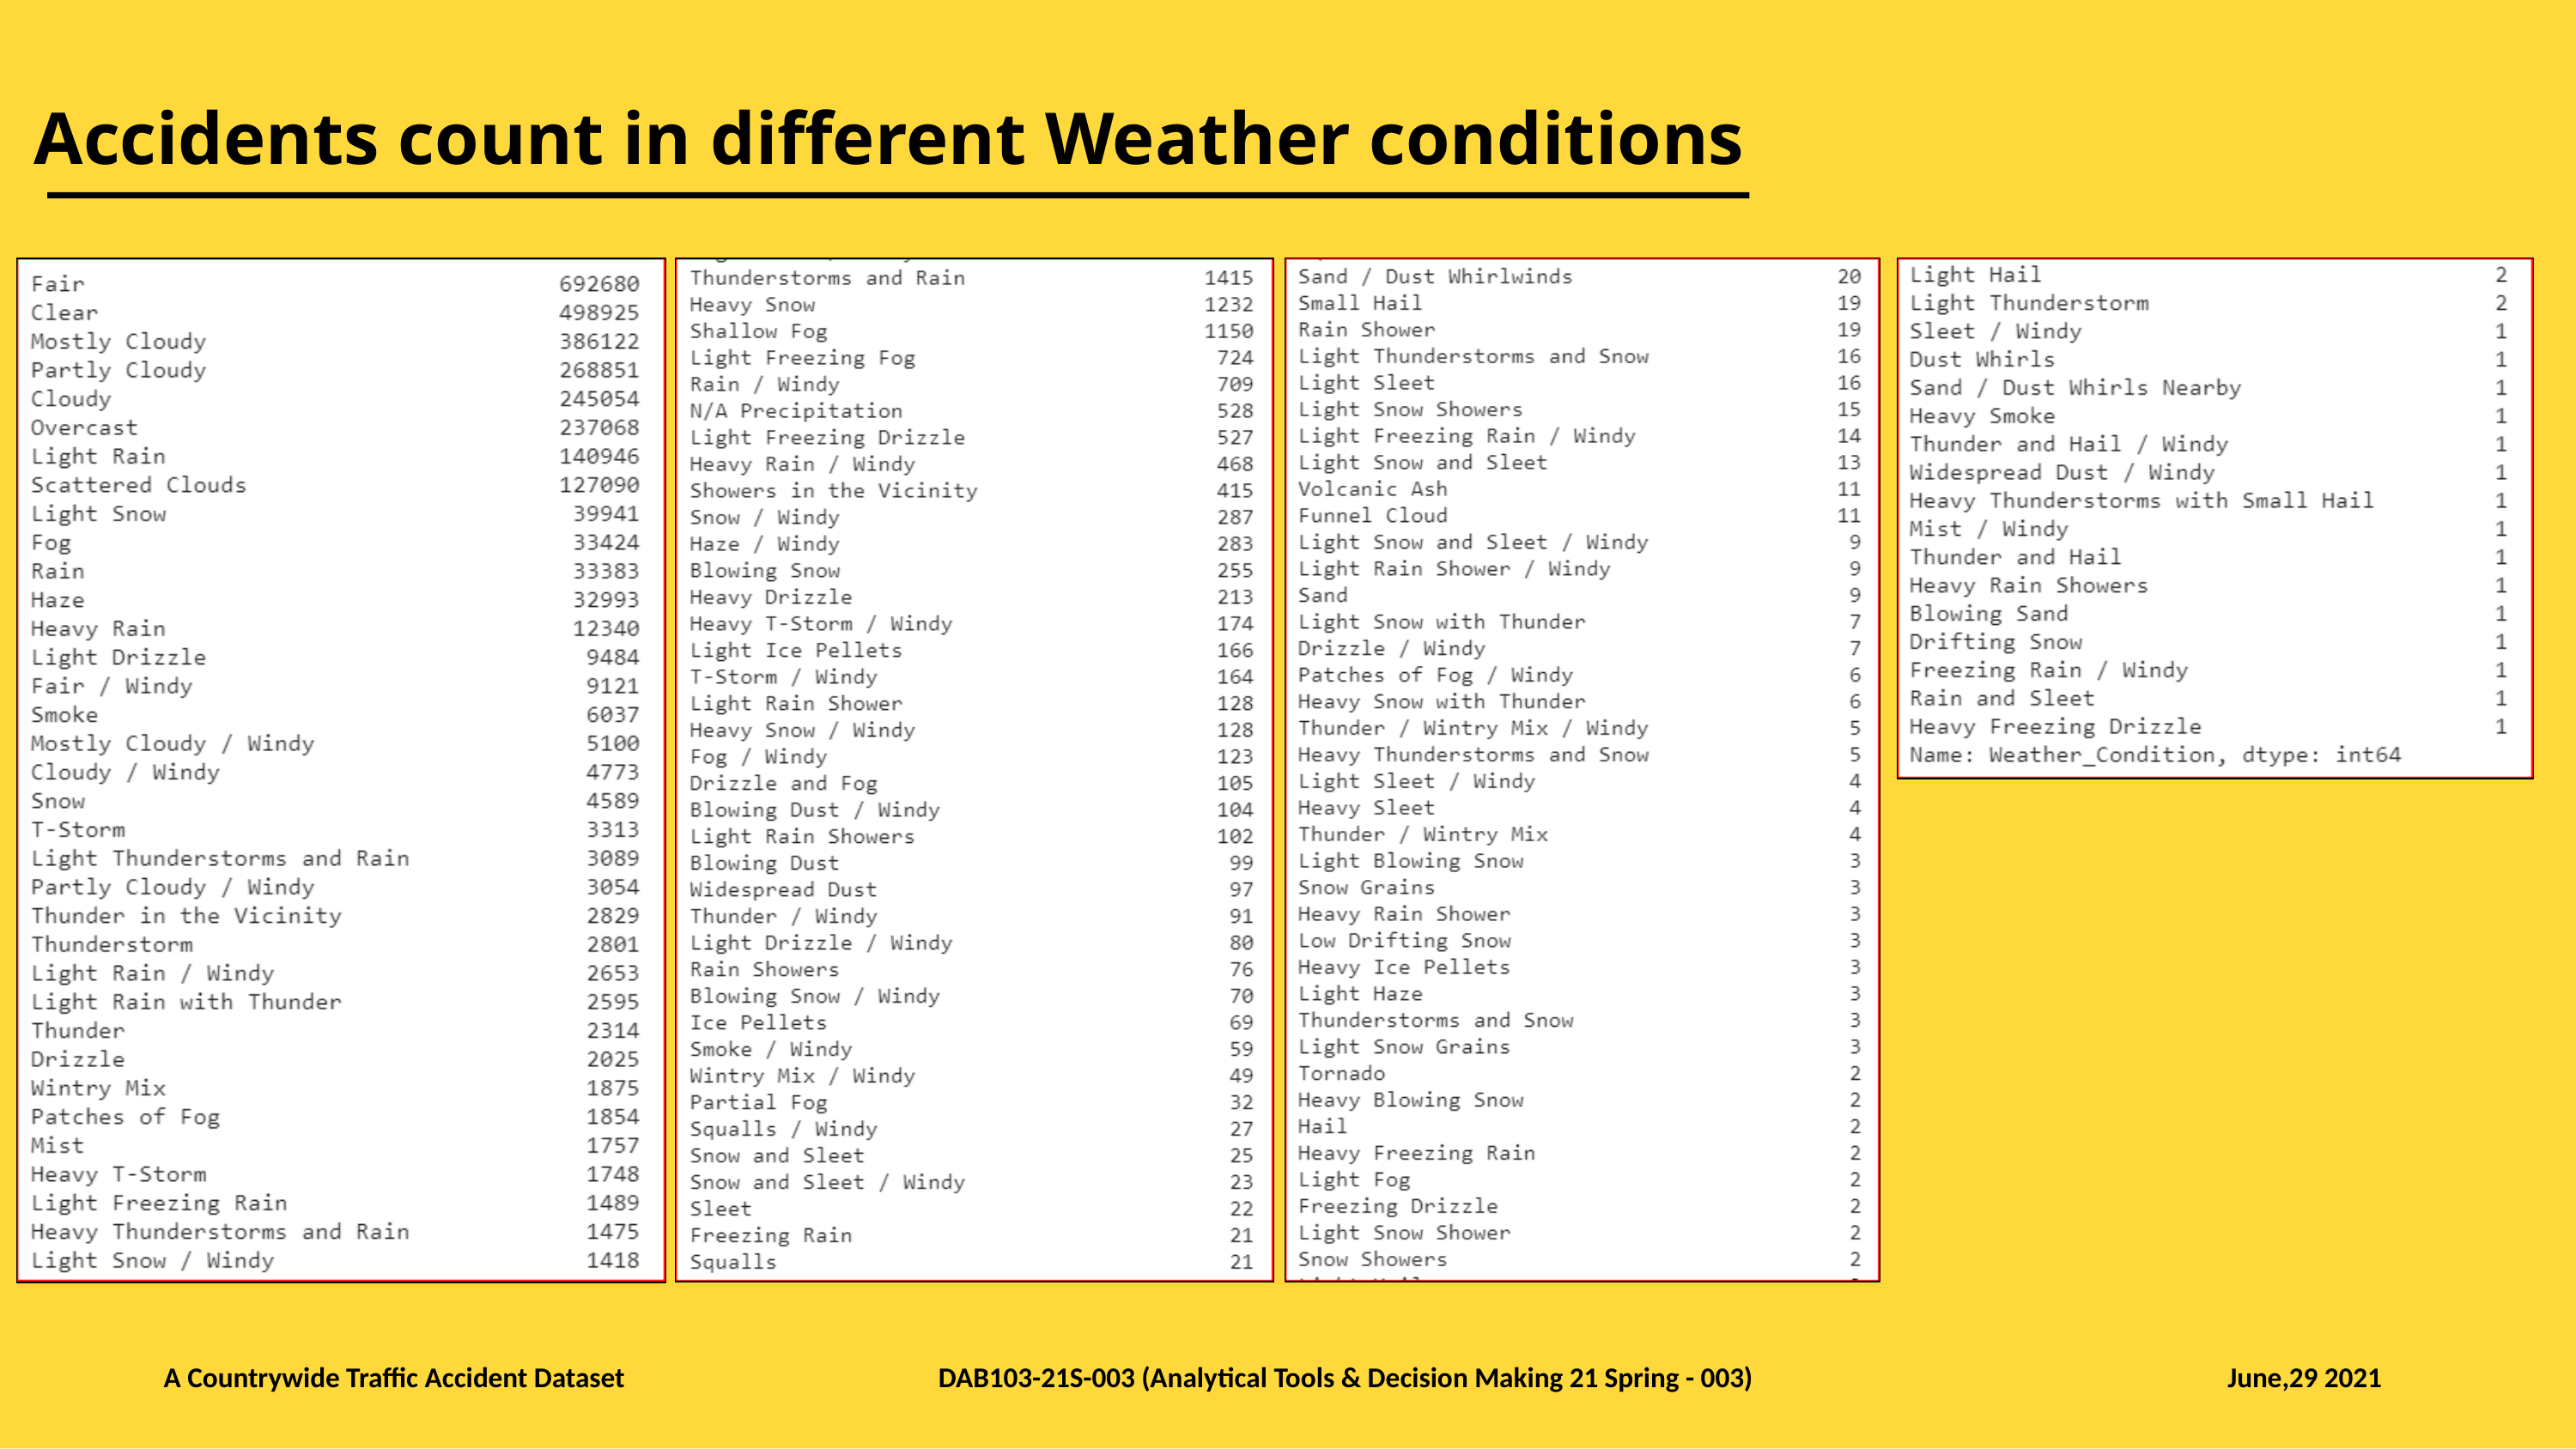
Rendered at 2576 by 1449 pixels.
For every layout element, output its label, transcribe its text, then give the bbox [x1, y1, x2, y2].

text_box June,29 2021 [2226, 1357, 2481, 1393]
picture [1897, 258, 2534, 779]
text_box A Countrywide Traffic Accident Dataset [161, 1357, 641, 1393]
picture [1285, 258, 1880, 1282]
picture [16, 258, 666, 1282]
picture [676, 258, 1273, 1282]
text_box DAB103-21S-003 (Analytical Tools & Decision Making 21 Spring - 003) [936, 1357, 1785, 1393]
text_box Accidents count in different Weather conditions [32, 91, 1814, 179]
text_box [47, 191, 1750, 199]
